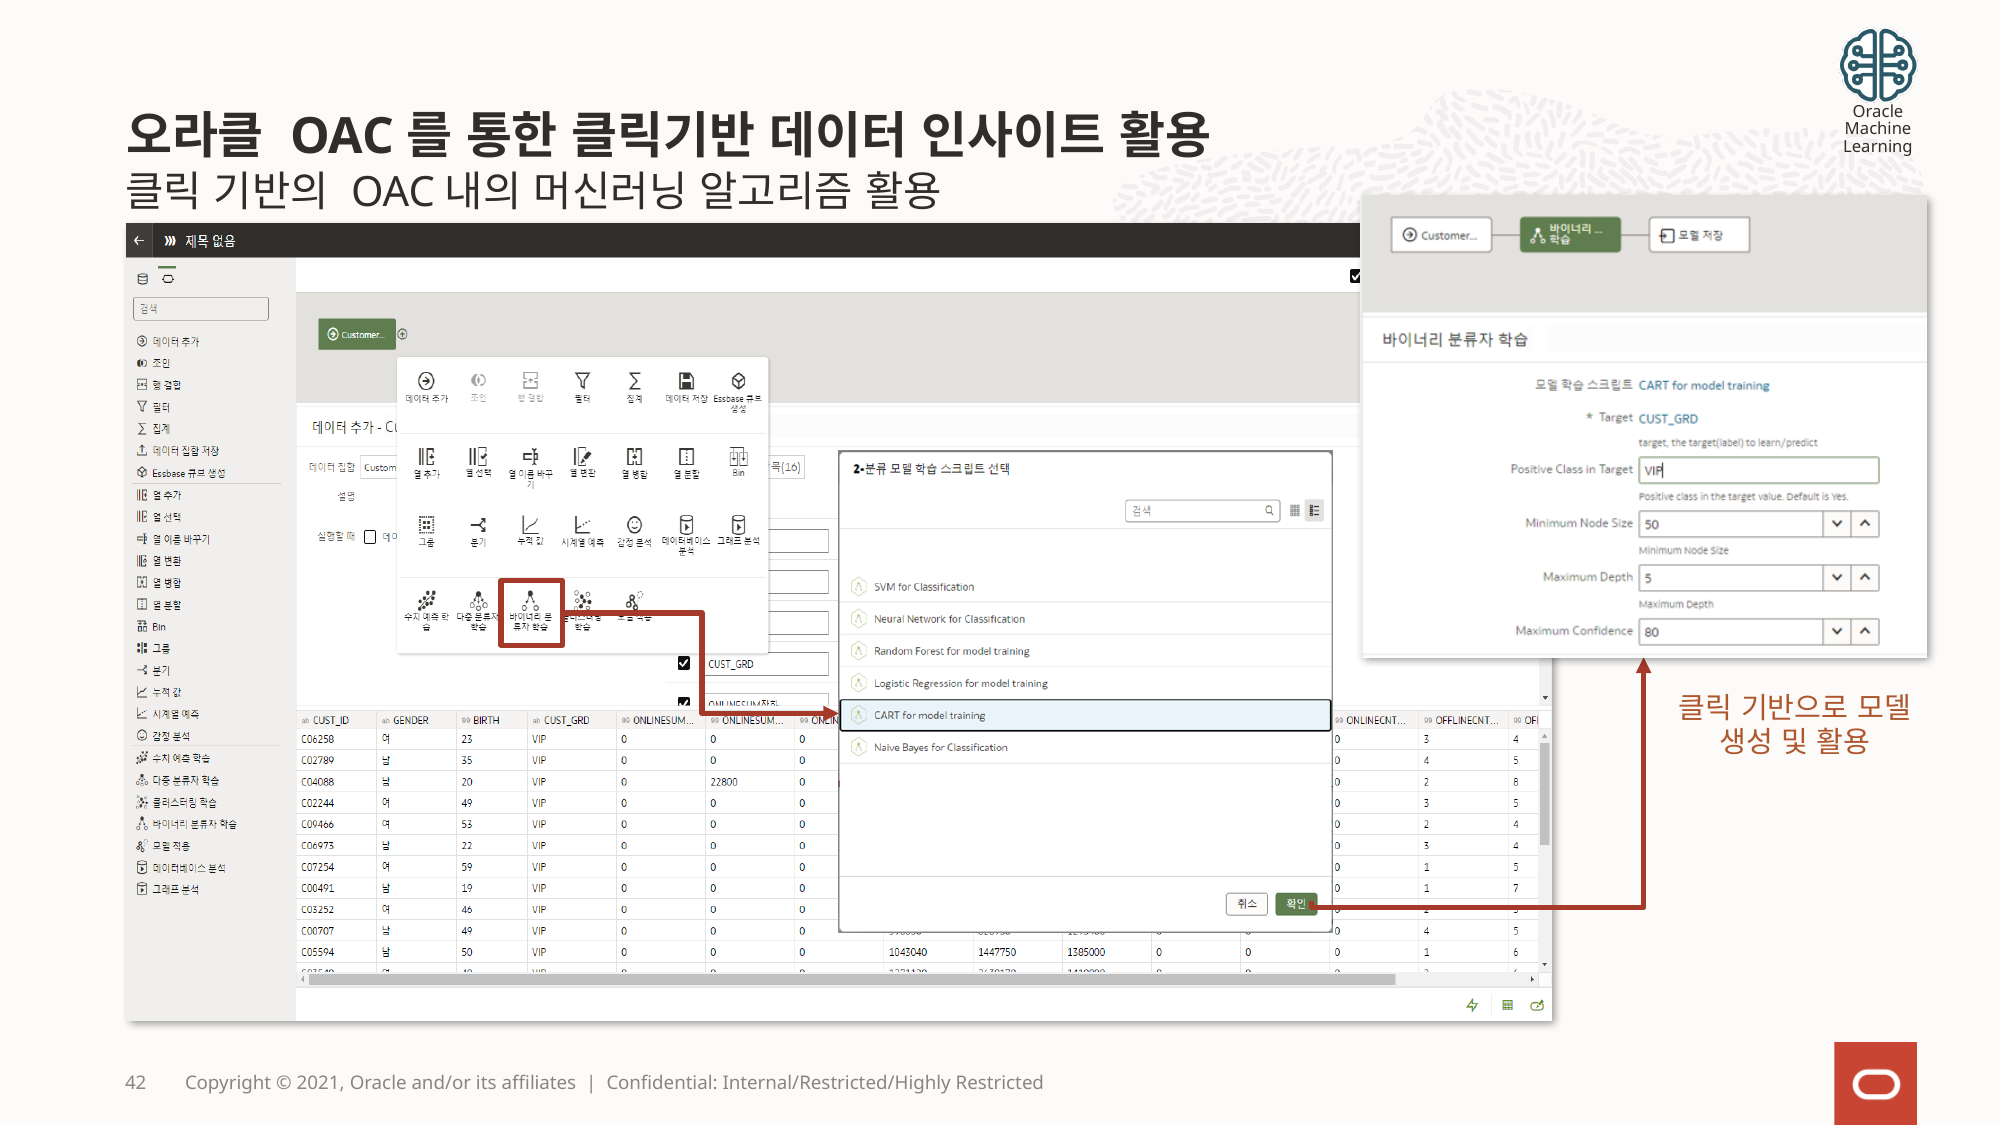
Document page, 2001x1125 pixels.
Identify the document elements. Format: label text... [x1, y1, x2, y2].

title 오라클 OAC를 통한 클릭기반 데이터 인사이트 활용 [126, 29, 1877, 165]
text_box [126, 223, 1644, 1021]
text_box 클릭 기반으로 모델 생성 및 활용 [1663, 681, 1927, 767]
footer Copyright © 2021, Oracle and/or its affiliates | Confidential: Internal/Restricted/Highly Restricted [185, 1053, 1128, 1114]
picture [1100, 160, 1934, 658]
slide_number 42 [125, 1053, 185, 1114]
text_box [1820, 27, 1937, 160]
list 클릭 기반의 OAC내의 머신러닝 알고리즘 활용 [125, 168, 1876, 223]
